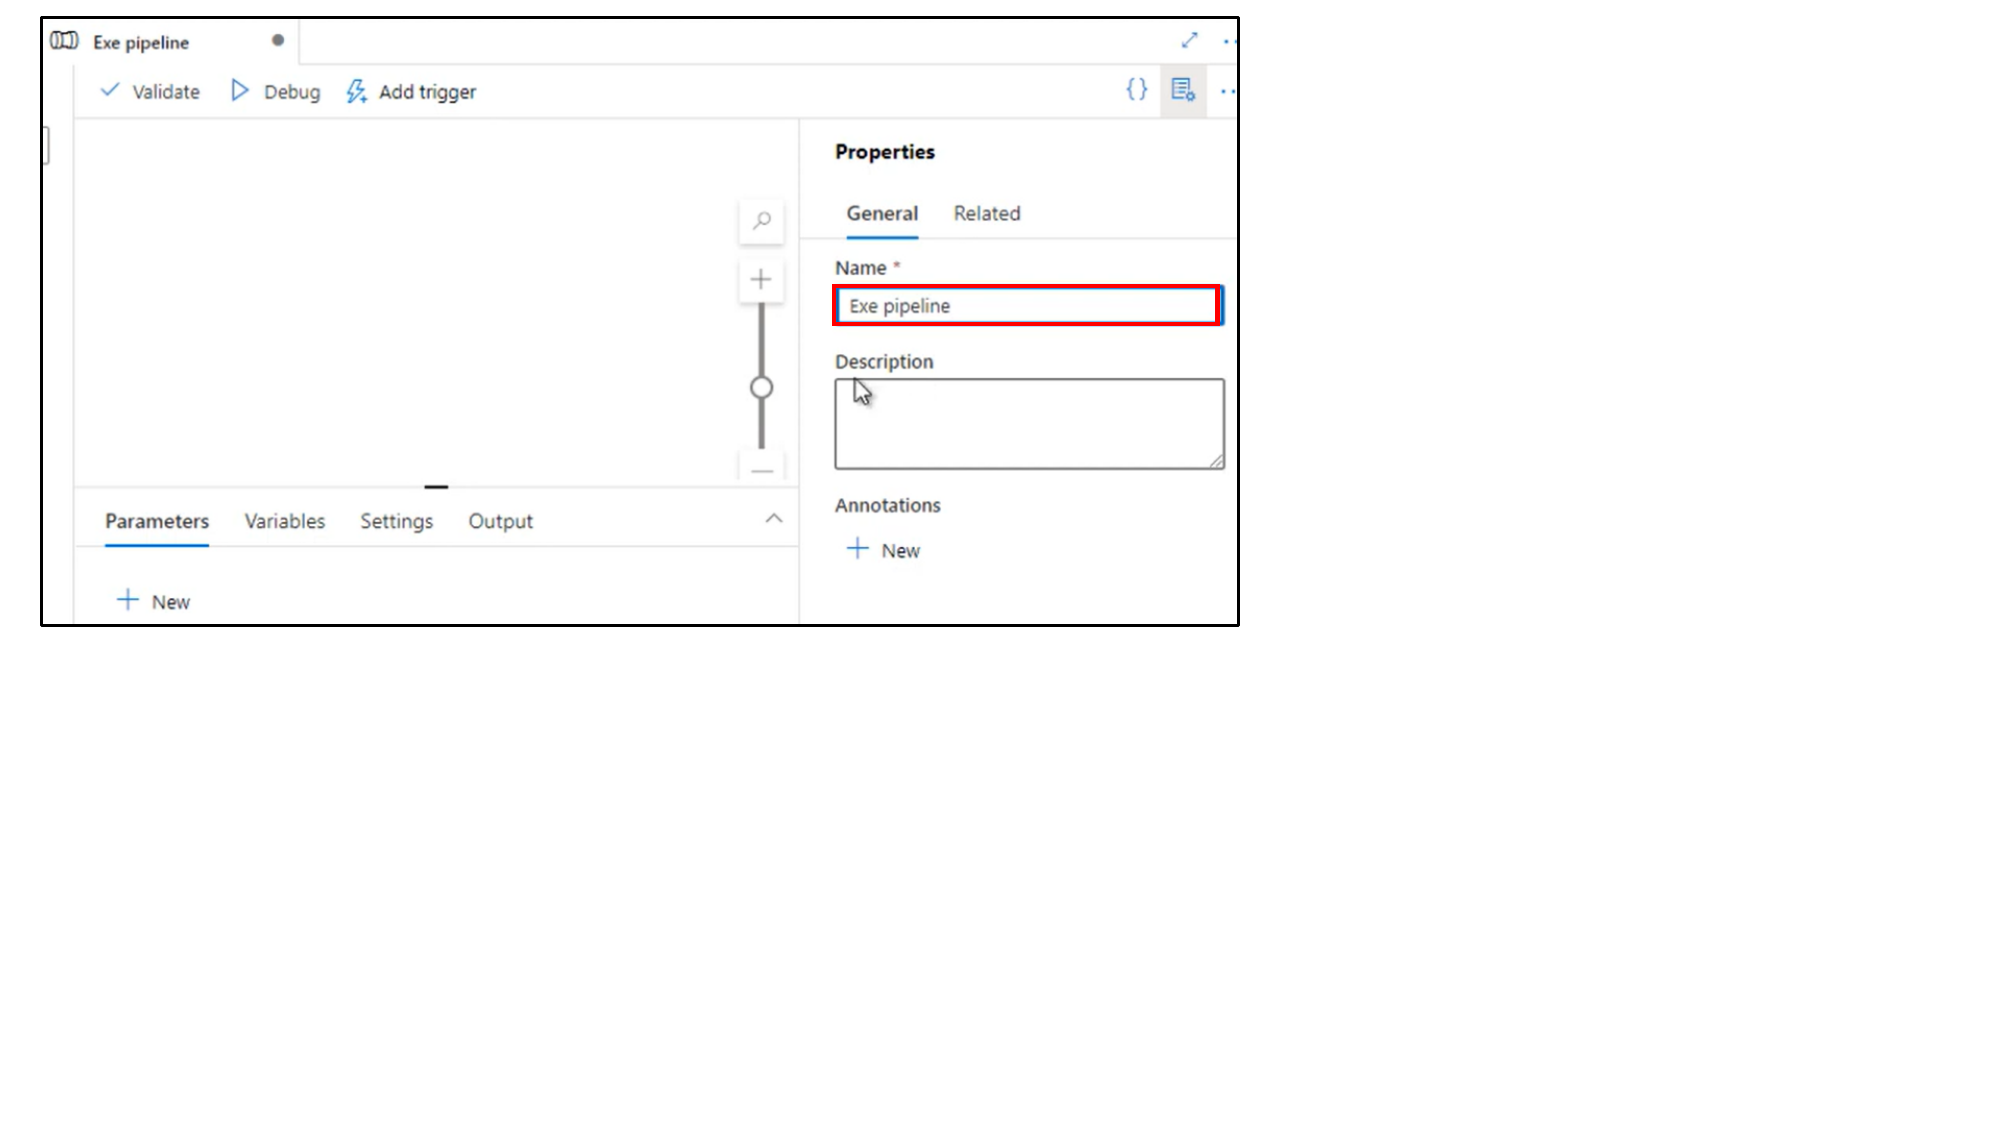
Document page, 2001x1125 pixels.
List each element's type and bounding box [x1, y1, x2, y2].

picture [43, 19, 1237, 624]
